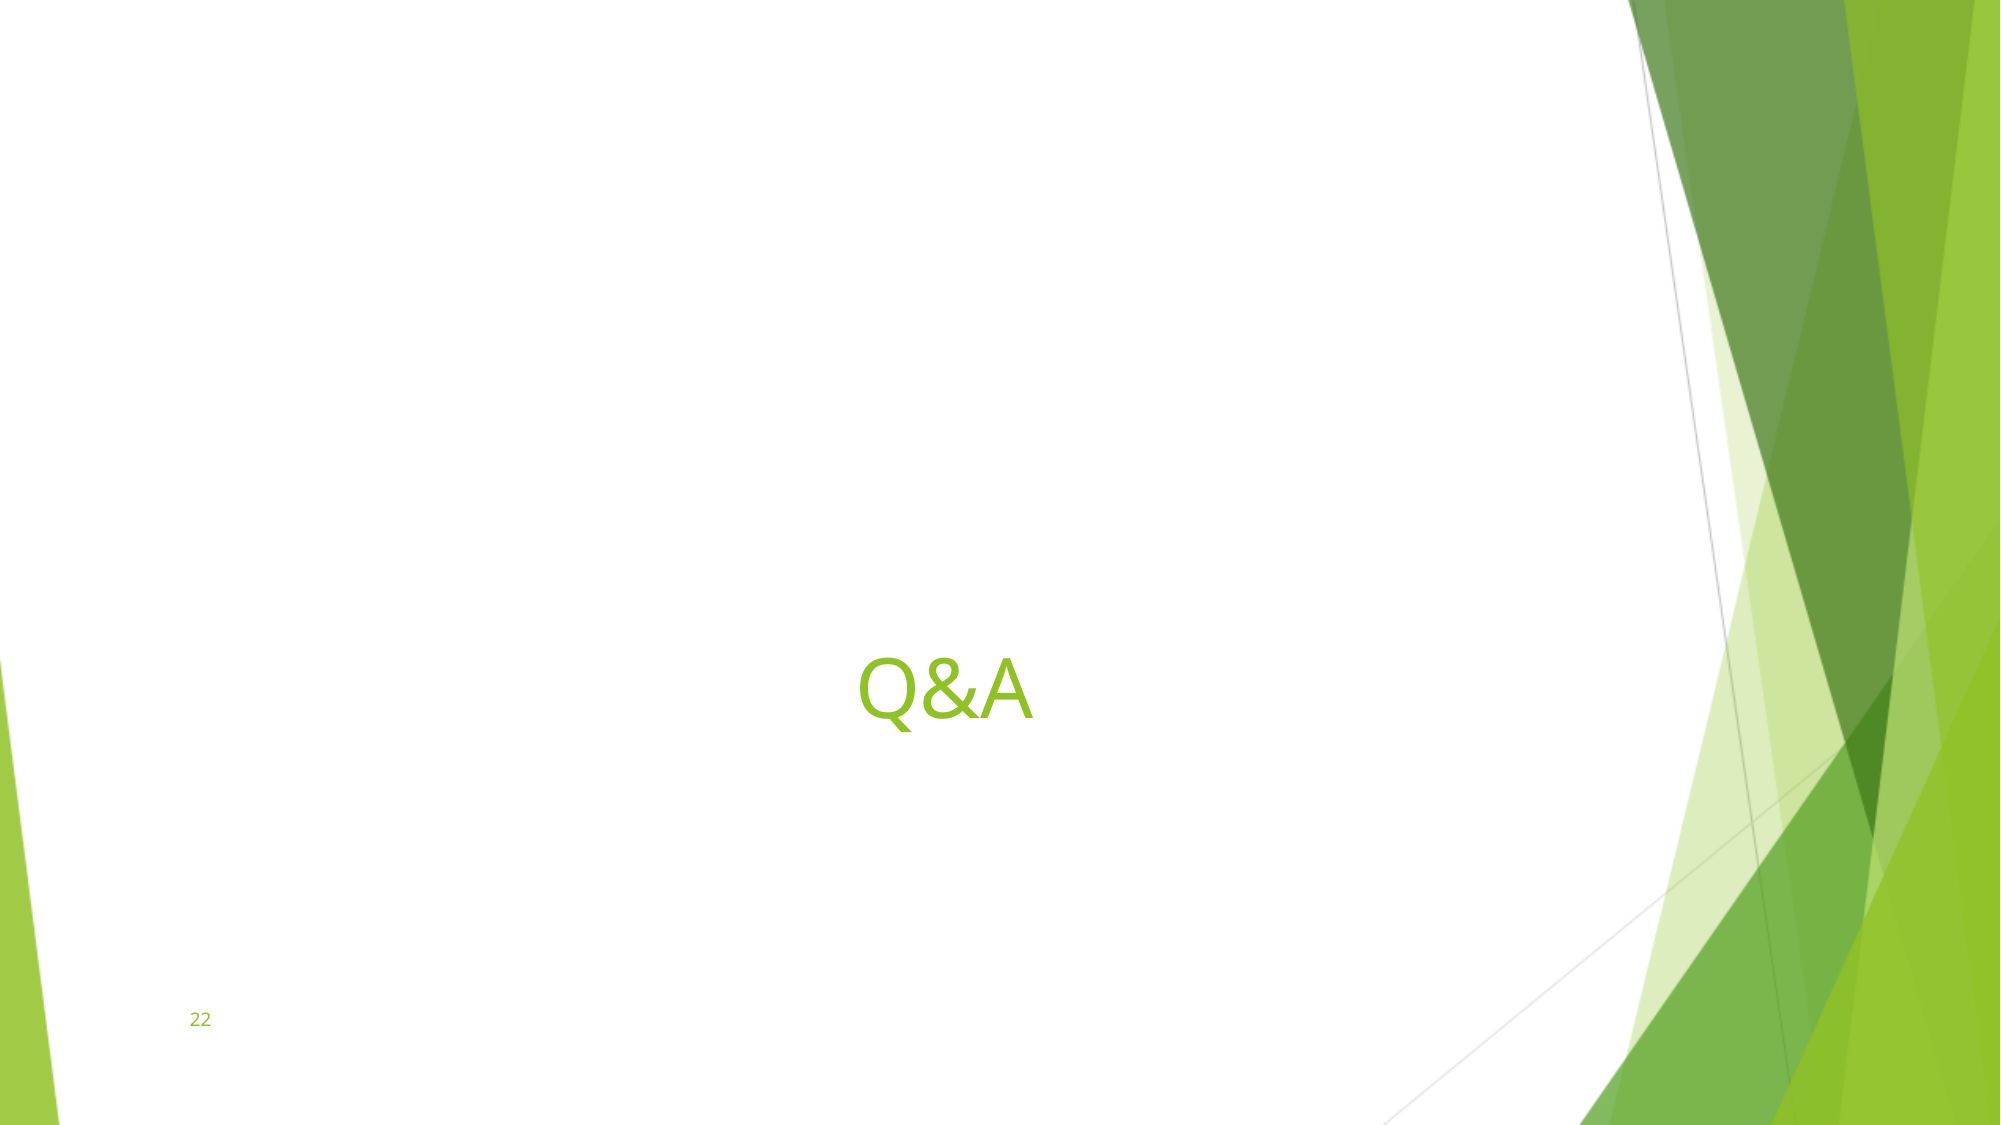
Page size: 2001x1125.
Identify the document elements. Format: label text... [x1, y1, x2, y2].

picture [1351, 0, 2000, 1125]
picture [0, 0, 110, 1125]
slide_number 22 [114, 990, 227, 1051]
title Q&A [111, 443, 1779, 743]
